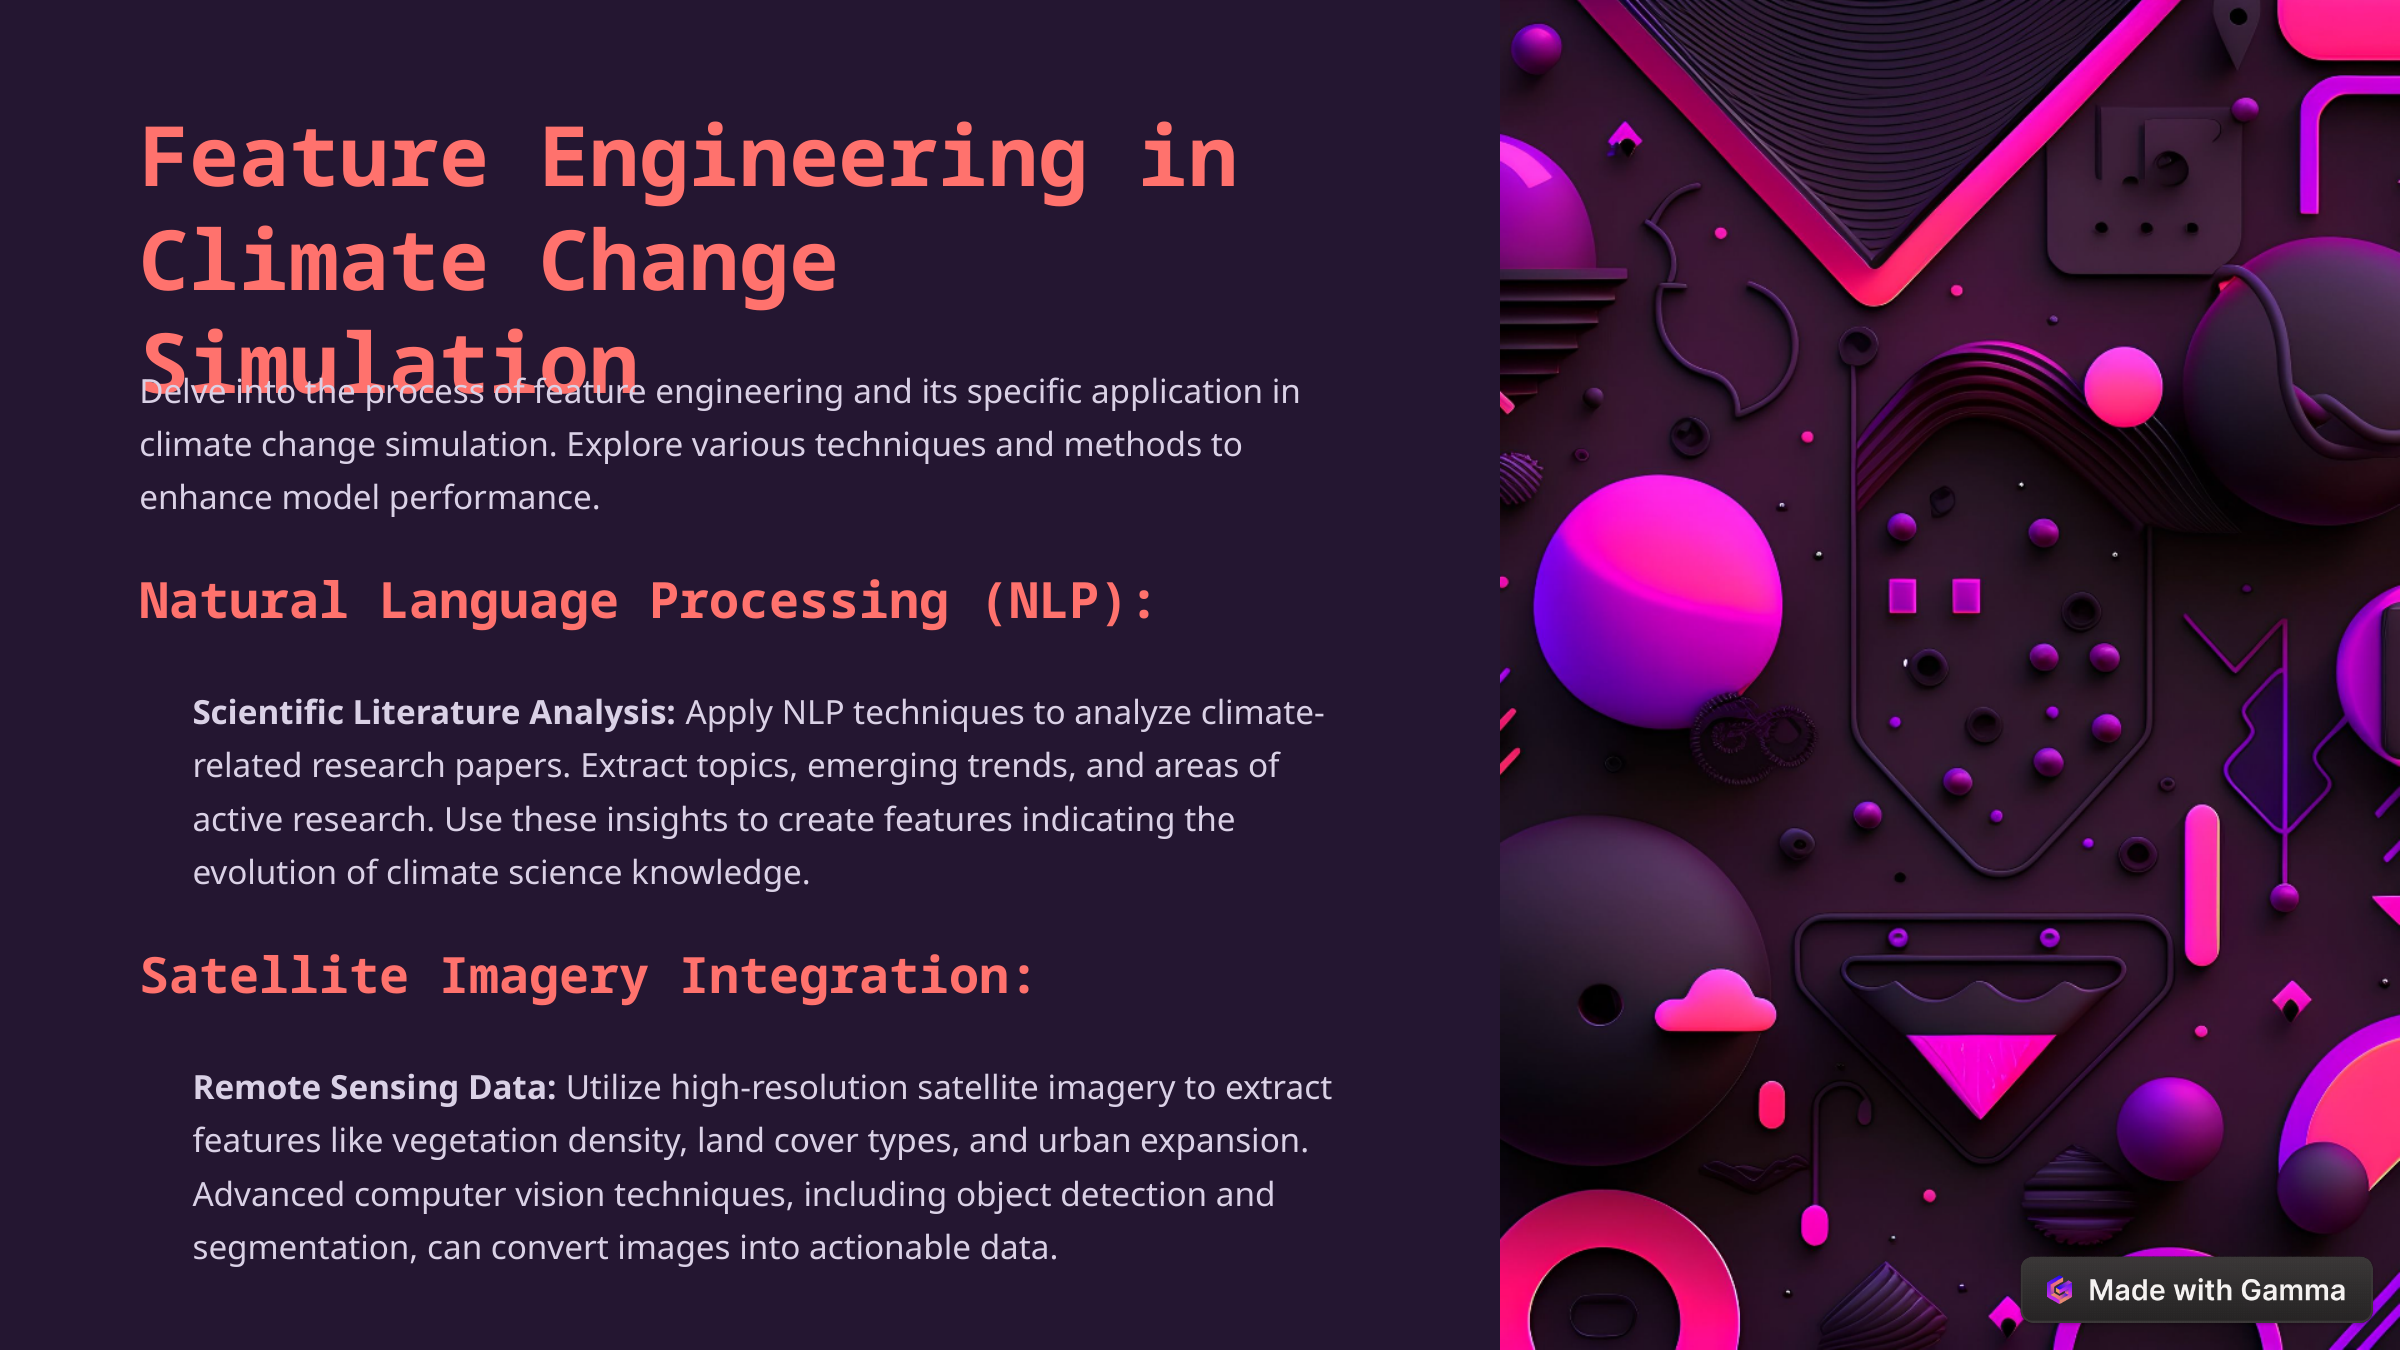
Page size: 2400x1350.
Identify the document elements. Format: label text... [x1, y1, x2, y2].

text_box Scientific Literature Analysis: Apply NLP techniques to analyze climate-related research papers. Extract topics, emerging trends, and areas of active research. Use these insights to create features indicating the evolution of climate science knowledge. [177, 670, 1376, 884]
text_box Feature Engineering in Climate Change Simulation [124, 91, 1376, 300]
text_box Remote Sensing Data: Utilize high-resolution satellite imagery to extract features like vegetation density, land cover types, and urban expansion. Advanced computer vision techniques, including object detection and segmentation, can convert images into actionable data. [177, 1045, 1376, 1259]
text_box Satellite Imagery Integration: [124, 933, 875, 996]
text_box Natural Language Processing (NLP): [124, 558, 975, 621]
picture [1499, 0, 2400, 1350]
text_box [0, 0, 1499, 1350]
text_box Delve into the process of feature engineering and its specific application in climate change simulation. Explore various techniques and methods to enhance model performance. [124, 349, 1376, 509]
